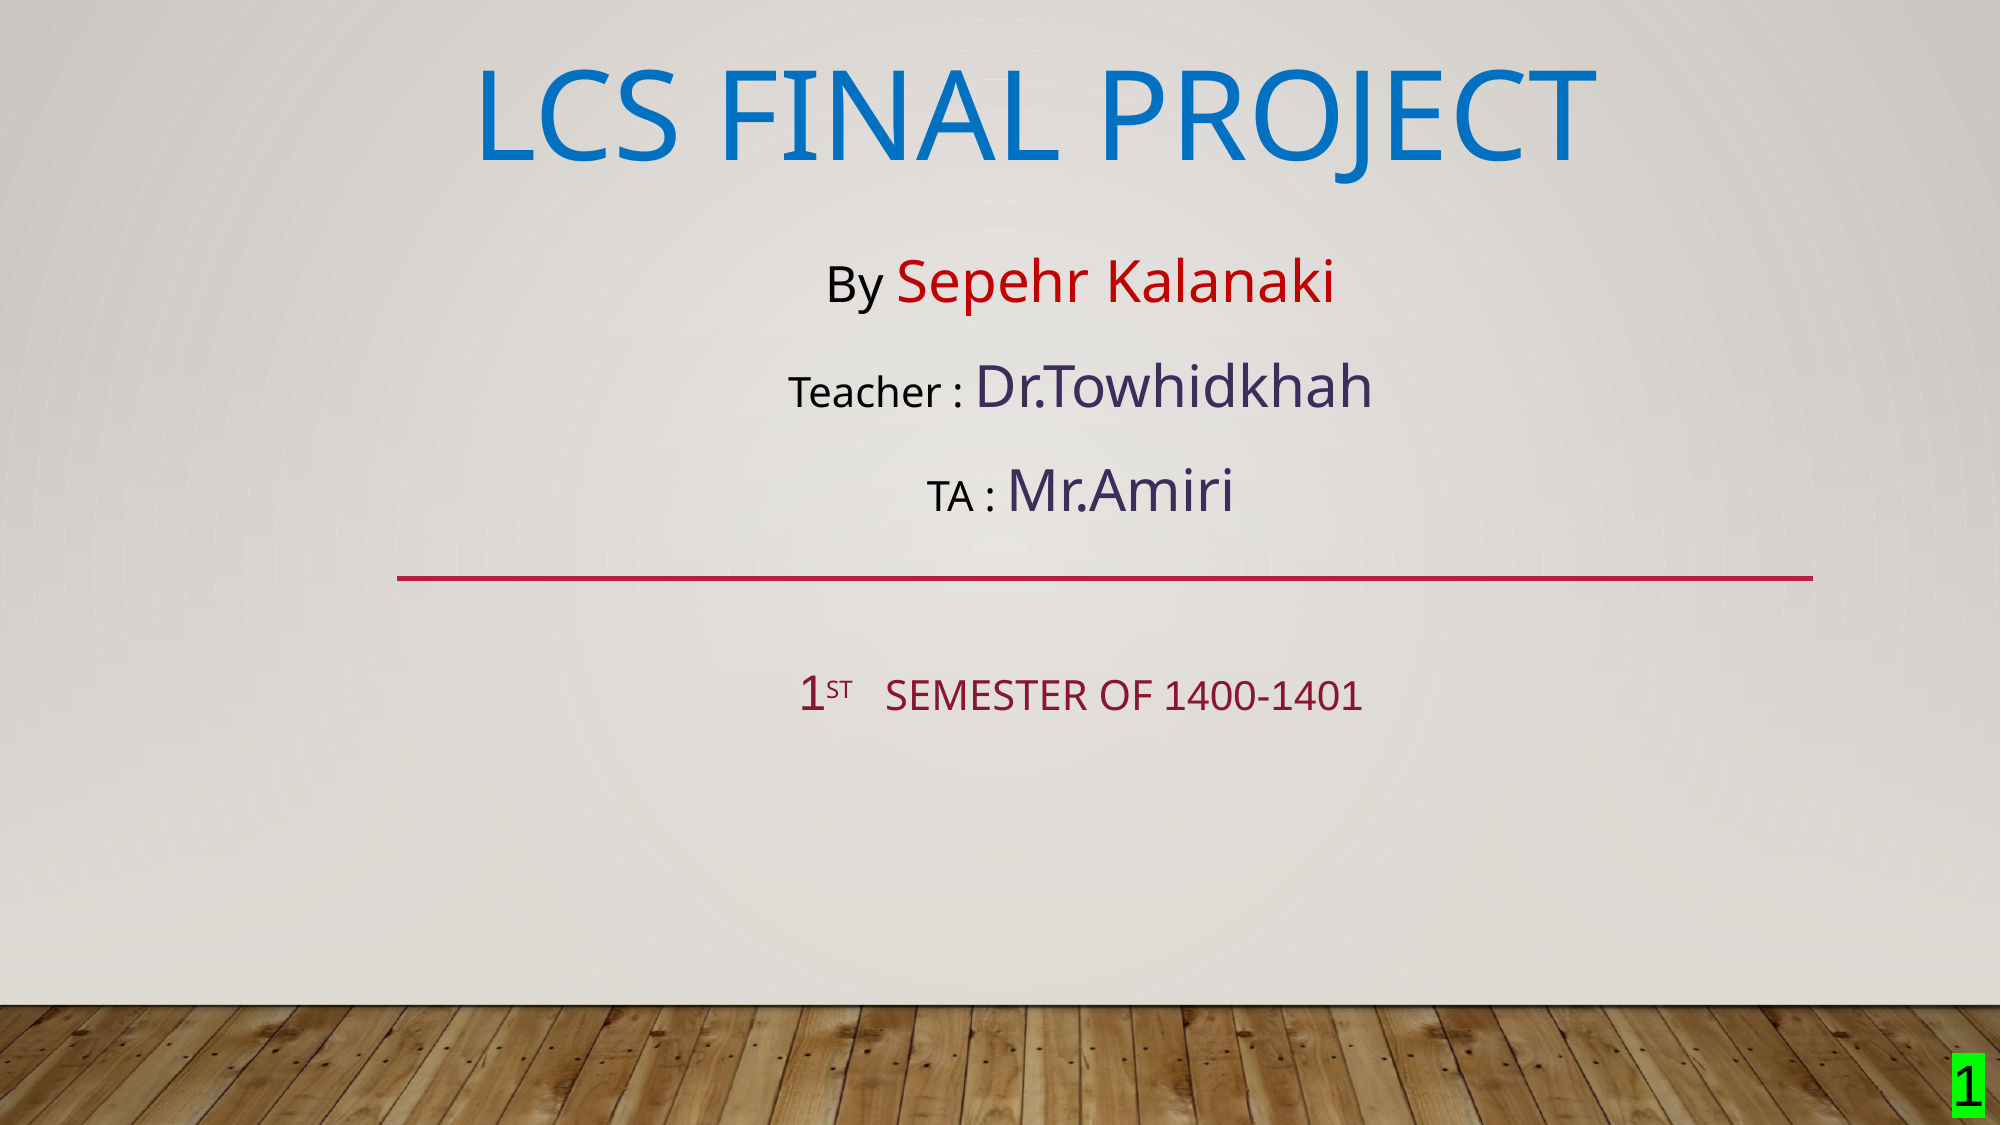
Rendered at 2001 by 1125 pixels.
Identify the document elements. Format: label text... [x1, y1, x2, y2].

subtitle By Sepehr Kalanaki Teacher : Dr.Towhidkhah TA : Mr.Amiri 1st semester of 1400-1401 [372, 215, 1790, 885]
title LCS Final project [280, 27, 1790, 188]
picture [0, 1005, 2000, 1125]
slide_number 1 [1936, 1040, 2000, 1125]
